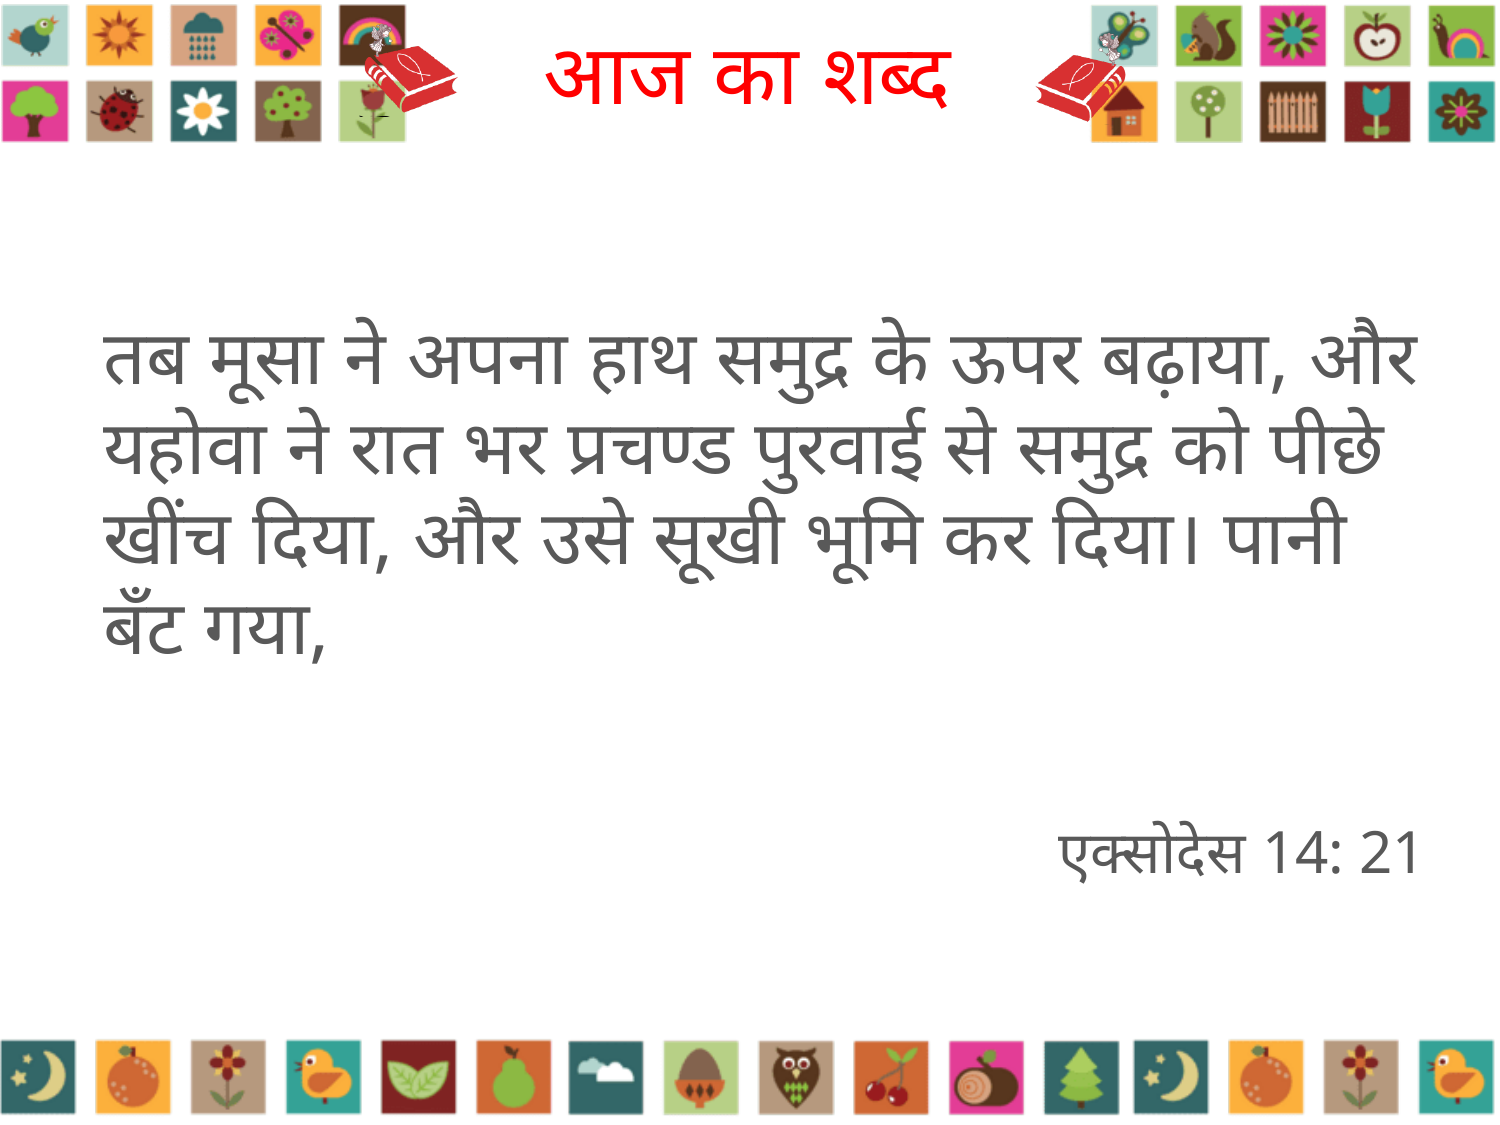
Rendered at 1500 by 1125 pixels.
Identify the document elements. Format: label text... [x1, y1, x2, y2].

picture [0, 3, 490, 150]
text_box तब मूसा ने अपना हाथ समुद्र के ऊपर बढ़ाया, और यहोवा ने रात भर प्रचण्ड पुरवाई से समुद्र को पीछे खींच दिया, और उसे सूखी भूमि कर दिया। पानी बँट गया, [88, 302, 1436, 678]
text_box आज का शब्द [425, 13, 1078, 129]
picture [1003, 3, 1500, 150]
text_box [0, 1028, 1500, 1118]
text_box एक्सोदेस 14: 21 [808, 807, 1441, 893]
